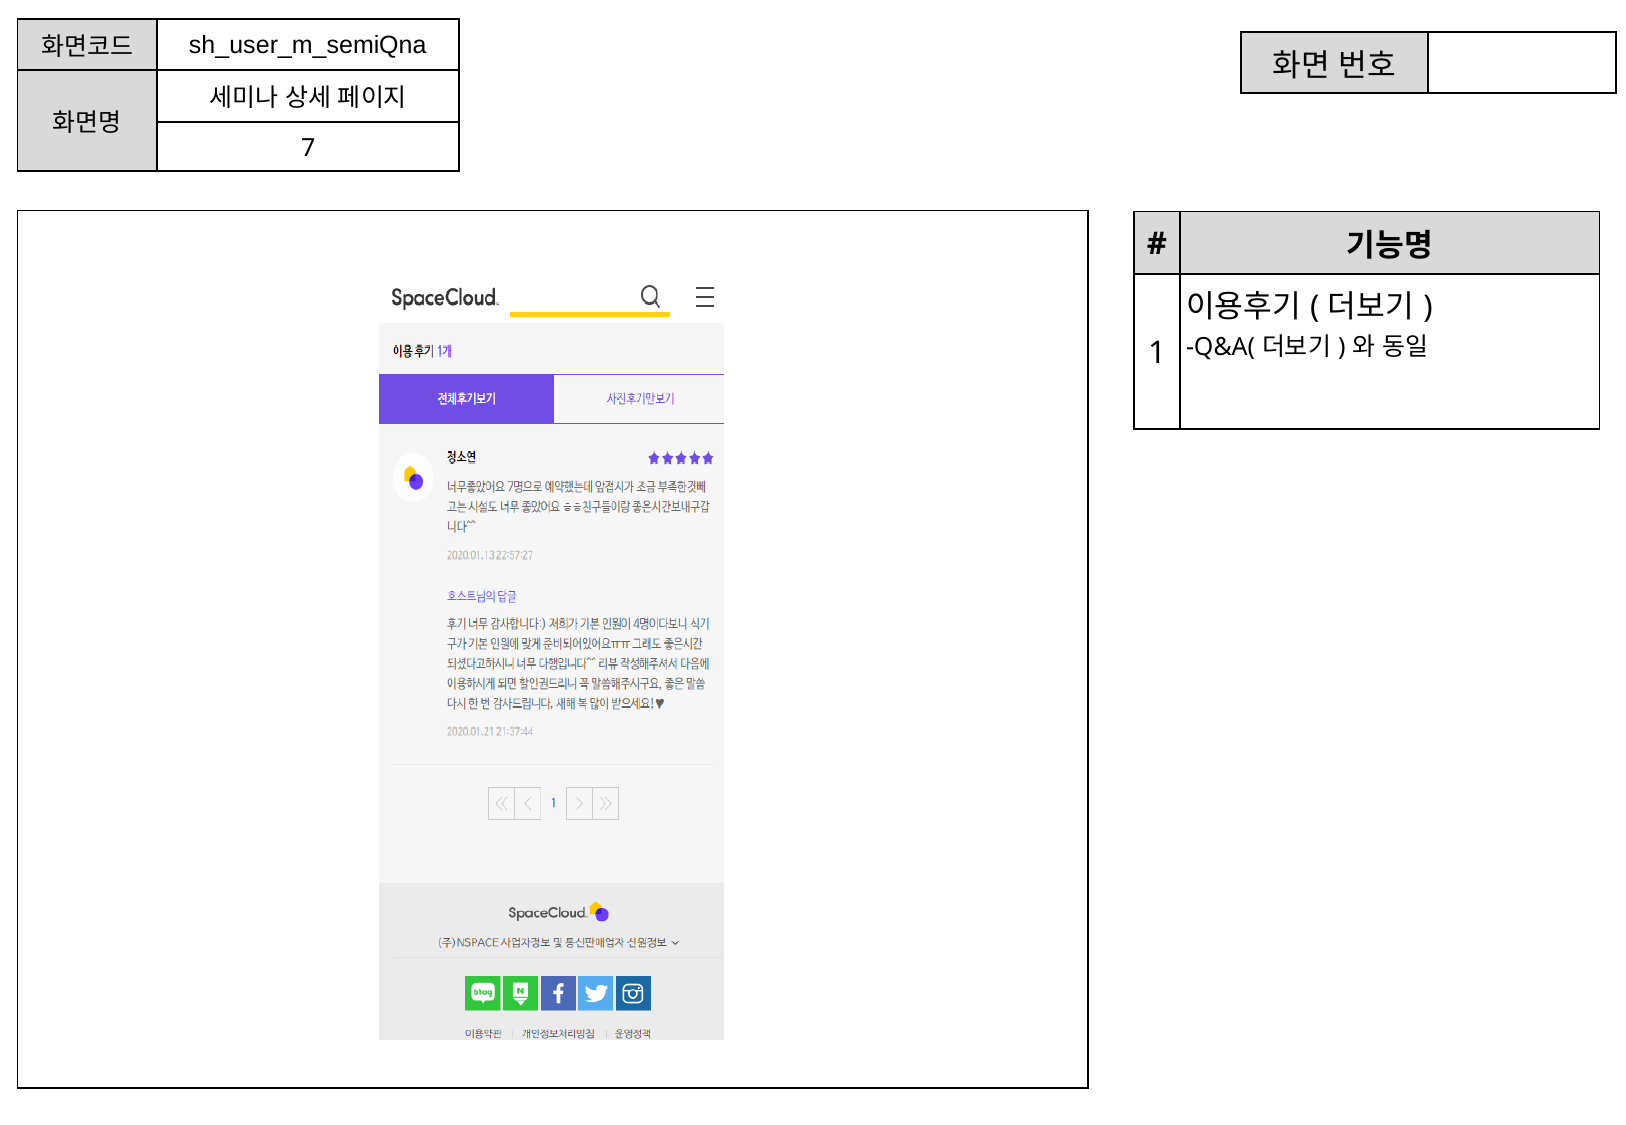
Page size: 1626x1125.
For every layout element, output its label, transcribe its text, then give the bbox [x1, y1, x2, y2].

table_cell 1 [1135, 275, 1179, 428]
table_cell 7 [158, 123, 458, 170]
table_header [18, 211, 1087, 1087]
table_header sh_user_m_semiQna [158, 20, 458, 69]
table_header # [1135, 212, 1179, 273]
table_header 화면 번호 [1242, 33, 1427, 92]
table_header [1429, 33, 1615, 92]
table_header 기능명 [1181, 212, 1599, 273]
table_header 화면코드 [18, 20, 156, 69]
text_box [379, 258, 753, 1040]
table_cell 화면명 [18, 71, 156, 170]
table_cell 세미나 상세 페이지 [158, 71, 458, 121]
table_cell 이용후기(더보기) -Q&A(더보기)와 동일 [1181, 275, 1599, 428]
